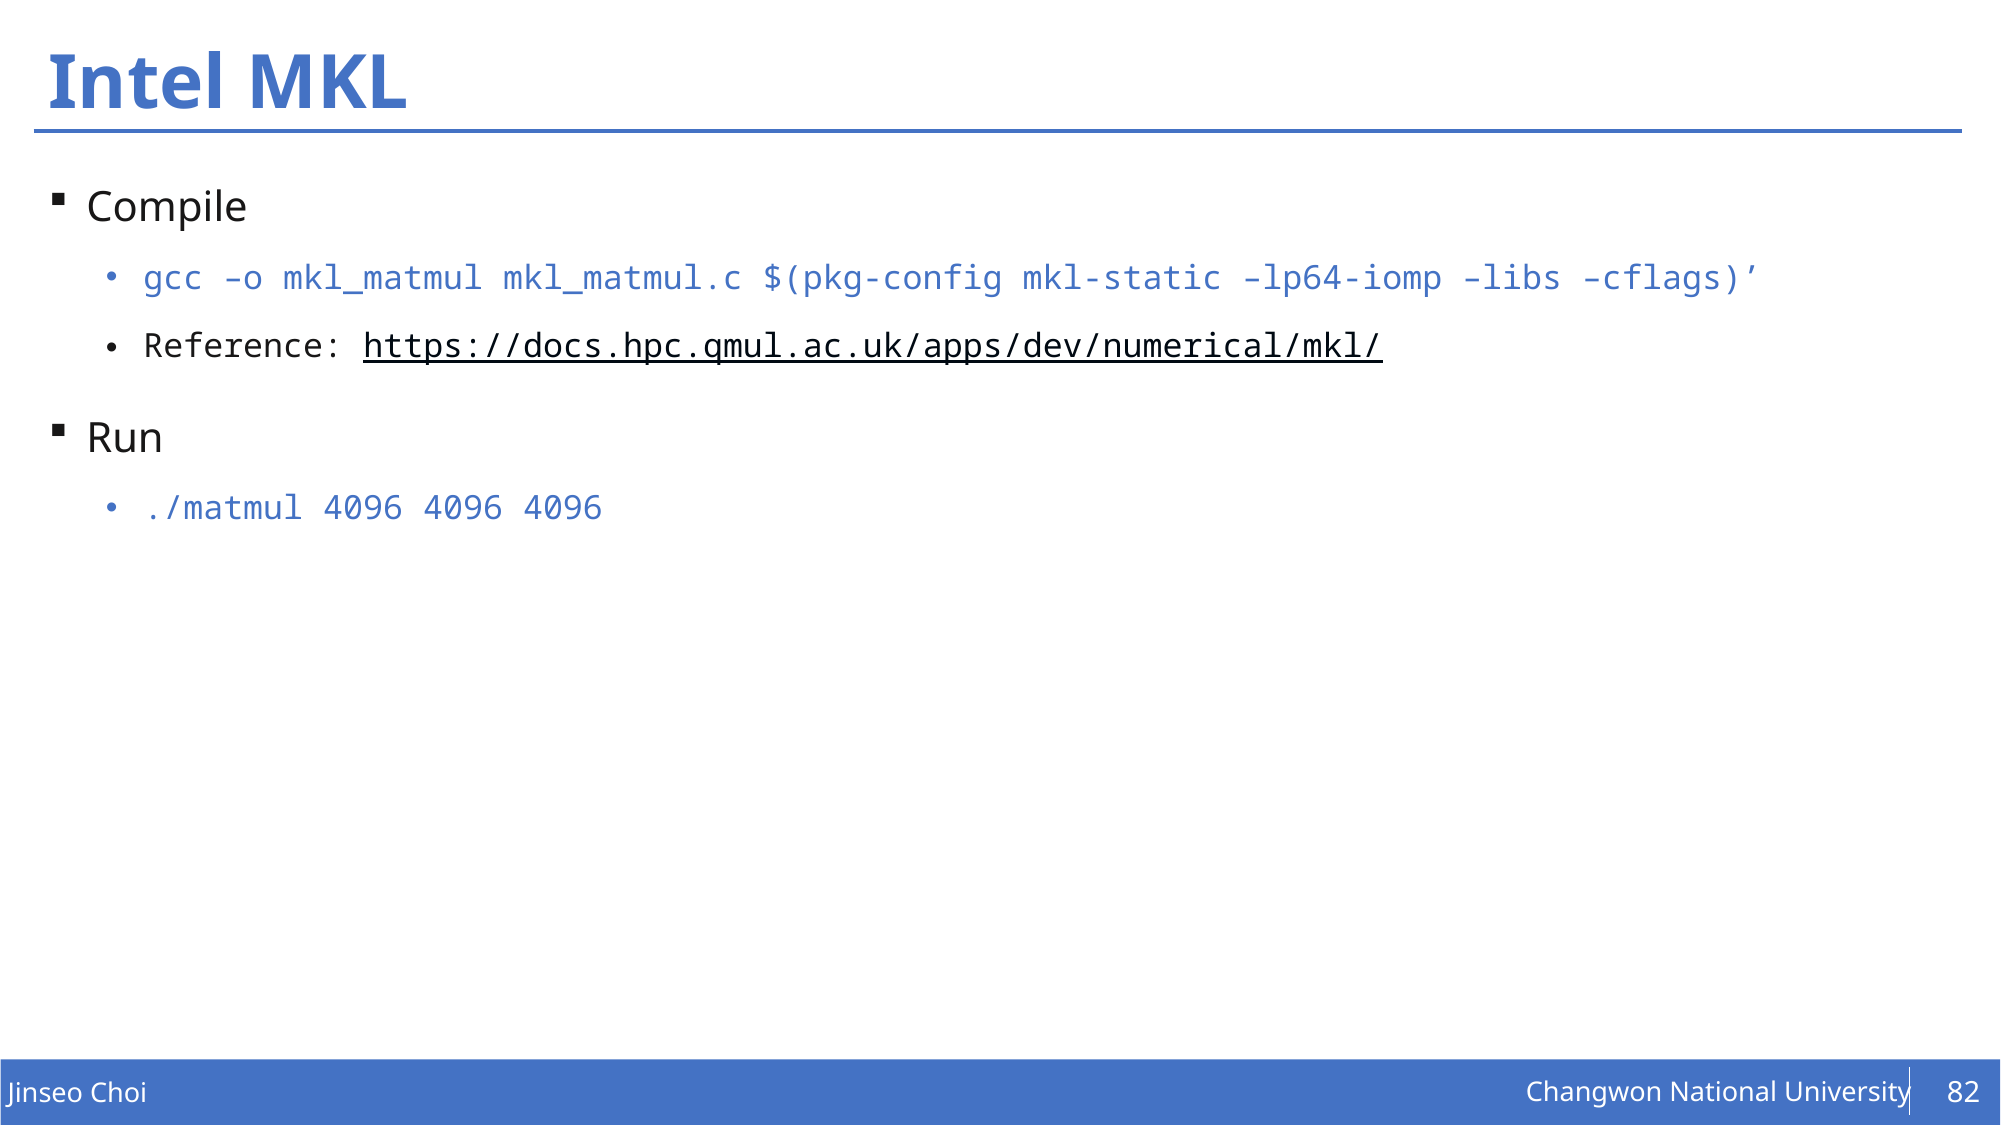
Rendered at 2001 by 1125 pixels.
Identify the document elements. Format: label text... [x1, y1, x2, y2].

list Compile gcc –o mkl_matmul mkl_matmul.c $(pkg-config mkl-static –lp64-iomp –libs –cflags)’ Reference: https://docs.hpc.qmul.ac.uk/apps/dev/numerical/mkl/ Run ./matmul 4096 4096 4096 [33, 152, 1963, 997]
title Intel MKL [33, 27, 1963, 143]
slide_number 82 [1927, 1063, 2000, 1124]
